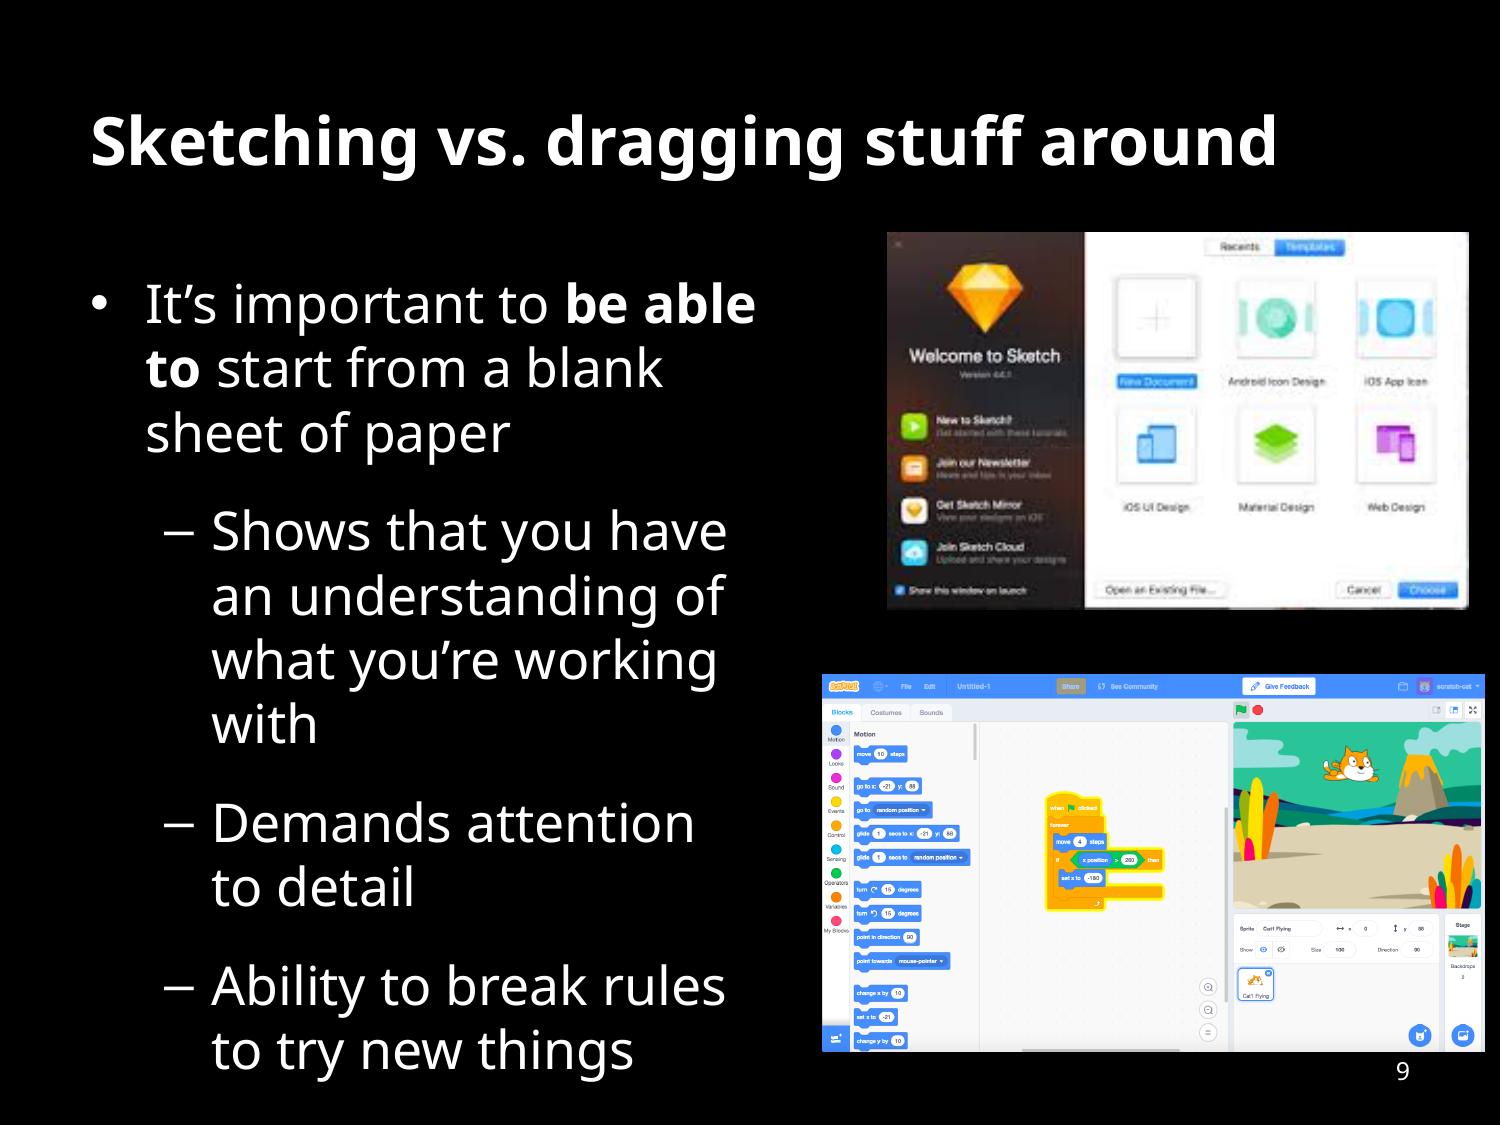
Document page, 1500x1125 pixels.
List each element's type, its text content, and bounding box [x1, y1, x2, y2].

title Sketching vs. dragging stuff around [75, 45, 1425, 233]
slide_number 9 [1074, 1061, 1425, 1103]
list It’s important to be able to start from a blank sheet of paper Shows that you have an understanding of what you’re working with Demands attention to detail Ability to break rules to try new things [75, 262, 775, 1103]
picture [822, 674, 1486, 1053]
picture [887, 232, 1469, 610]
